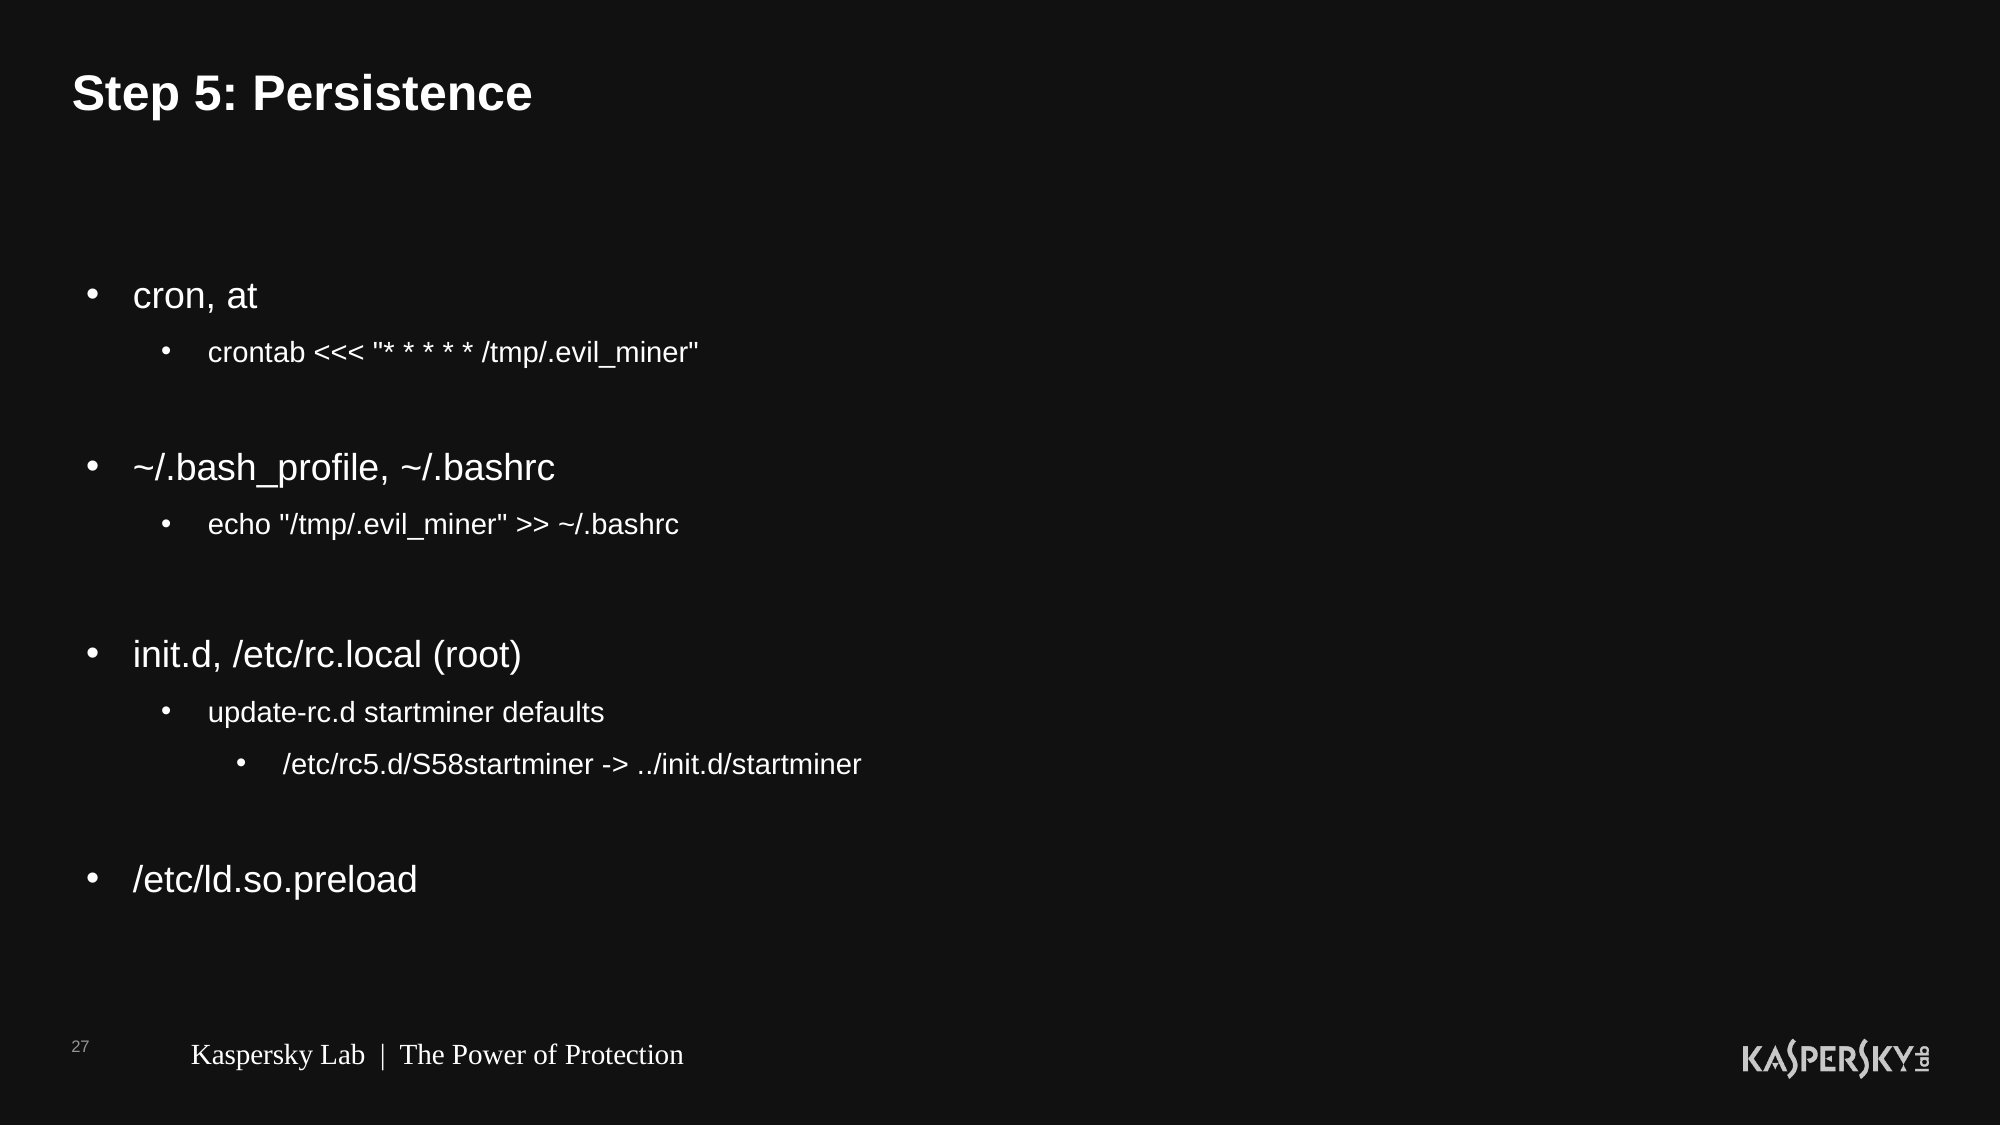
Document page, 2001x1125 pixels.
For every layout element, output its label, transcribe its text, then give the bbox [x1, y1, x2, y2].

text_box cron, at crontab <<< "* * * * * /tmp/.evil_miner" ~/.bash_profile, ~/.bashrc echo "/tmp/.evil_miner" >> ~/.bashrc init.d, /etc/rc.local (root) update-rc.d startminer defaults /etc/rc5.d/S58startminer -> ../init.d/startminer /etc/ld.so.preload [71, 240, 1958, 908]
footer Kaspersky Lab | The Power of Protection [125, 1035, 750, 1083]
picture [1735, 1031, 1936, 1087]
title Step 5: Persistence [71, 67, 1929, 122]
slide_number 27 [71, 1035, 110, 1083]
